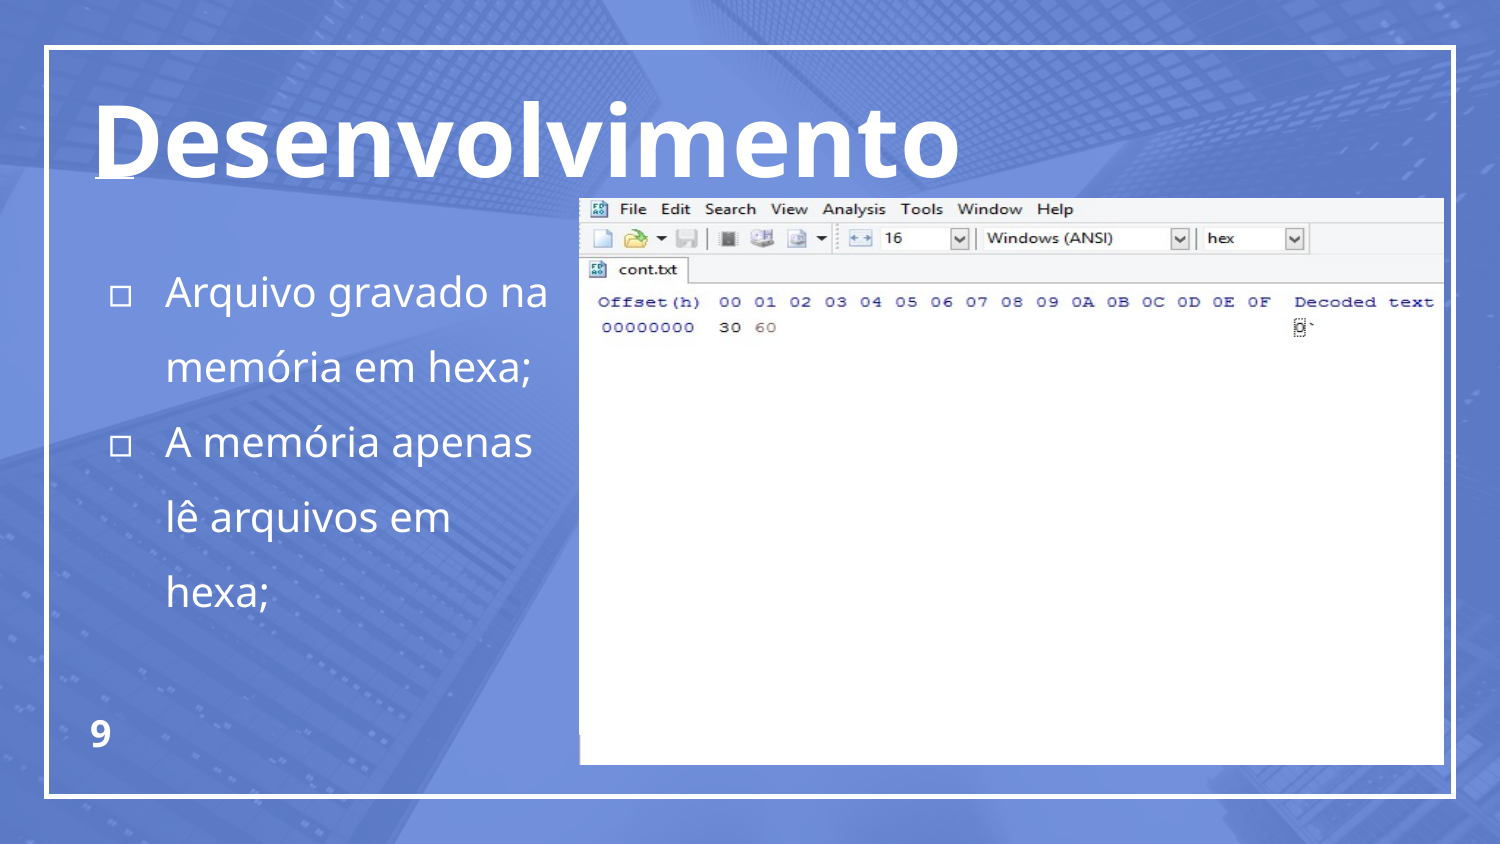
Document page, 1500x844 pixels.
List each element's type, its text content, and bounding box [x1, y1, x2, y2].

title Desenvolvimento [75, 62, 1076, 209]
slide_number ‹#› [75, 687, 165, 777]
list Arquivo gravado na memória em hexa; A memória apenas lê arquivos em hexa; [75, 226, 574, 491]
picture [579, 198, 1444, 765]
